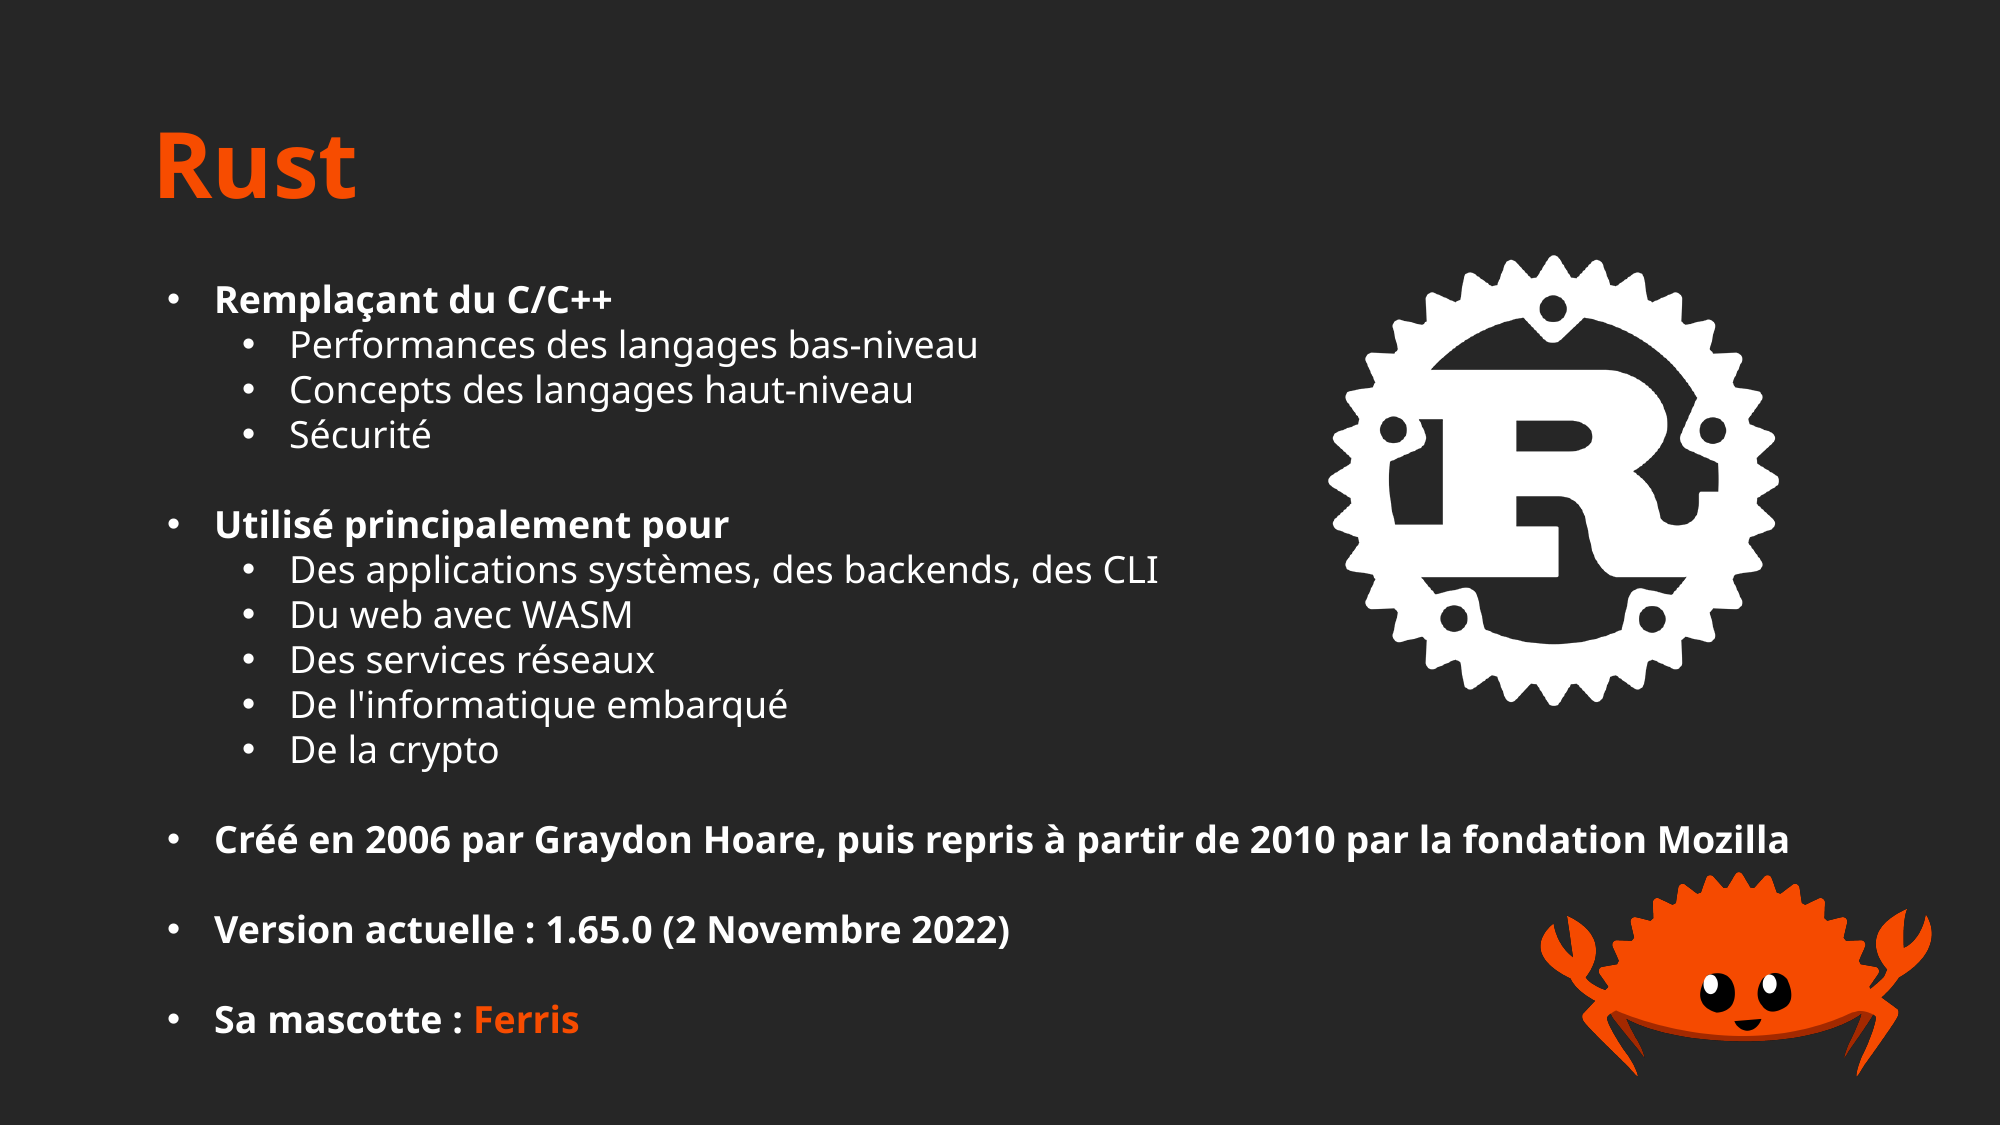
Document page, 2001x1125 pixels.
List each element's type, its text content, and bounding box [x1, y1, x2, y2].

title Rust [137, 59, 1863, 278]
text_box Remplaçant du C/C++ Performances des langages bas-niveau Concepts des langages haut-niveau Sécurité Utilisé principalement pour Des applications systèmes, des backends, des CLI Du web avec WASM Des services réseaux De l'informatique embarqué De la crypto Créé en 2006 par Graydon Hoare, puis repris à partir de 2010 par la fondation Mozilla Version actuelle : 1.65.0 (2 Novembre 2022) Sa mascotte : Ferris [152, 268, 1922, 1125]
picture [1328, 255, 1779, 706]
picture [1536, 842, 1937, 1109]
